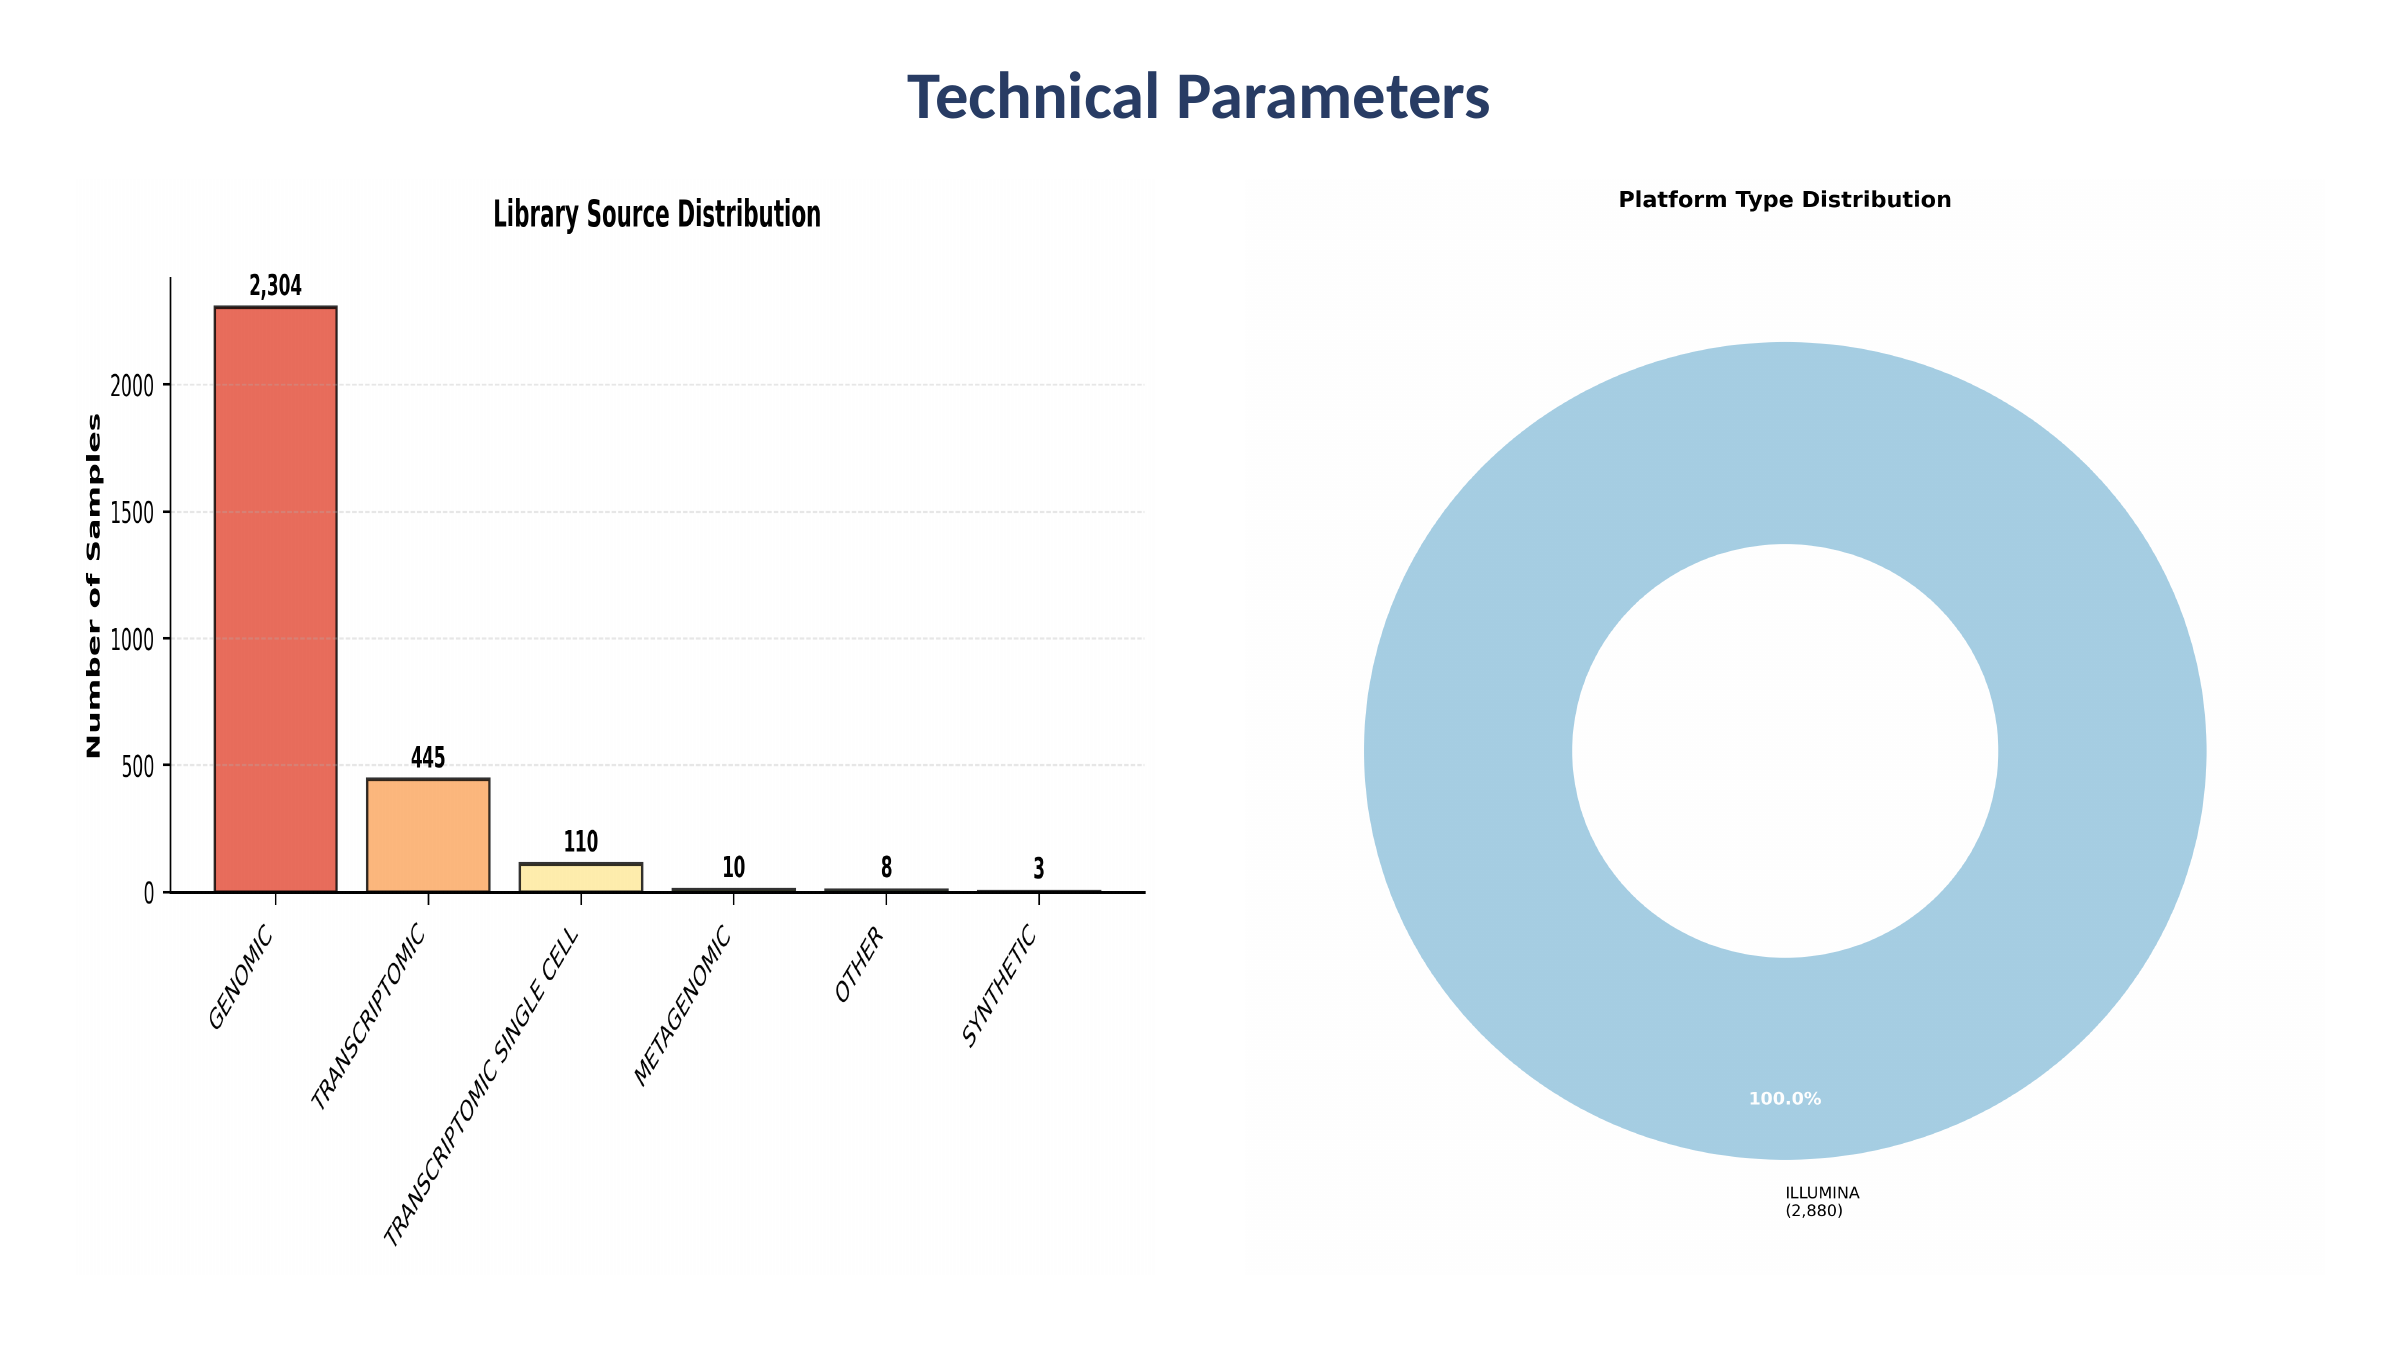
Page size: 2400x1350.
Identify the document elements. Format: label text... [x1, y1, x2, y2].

picture [74, 179, 1156, 1276]
picture [1244, 179, 2326, 1276]
text_box Technical Parameters [892, 44, 1507, 140]
